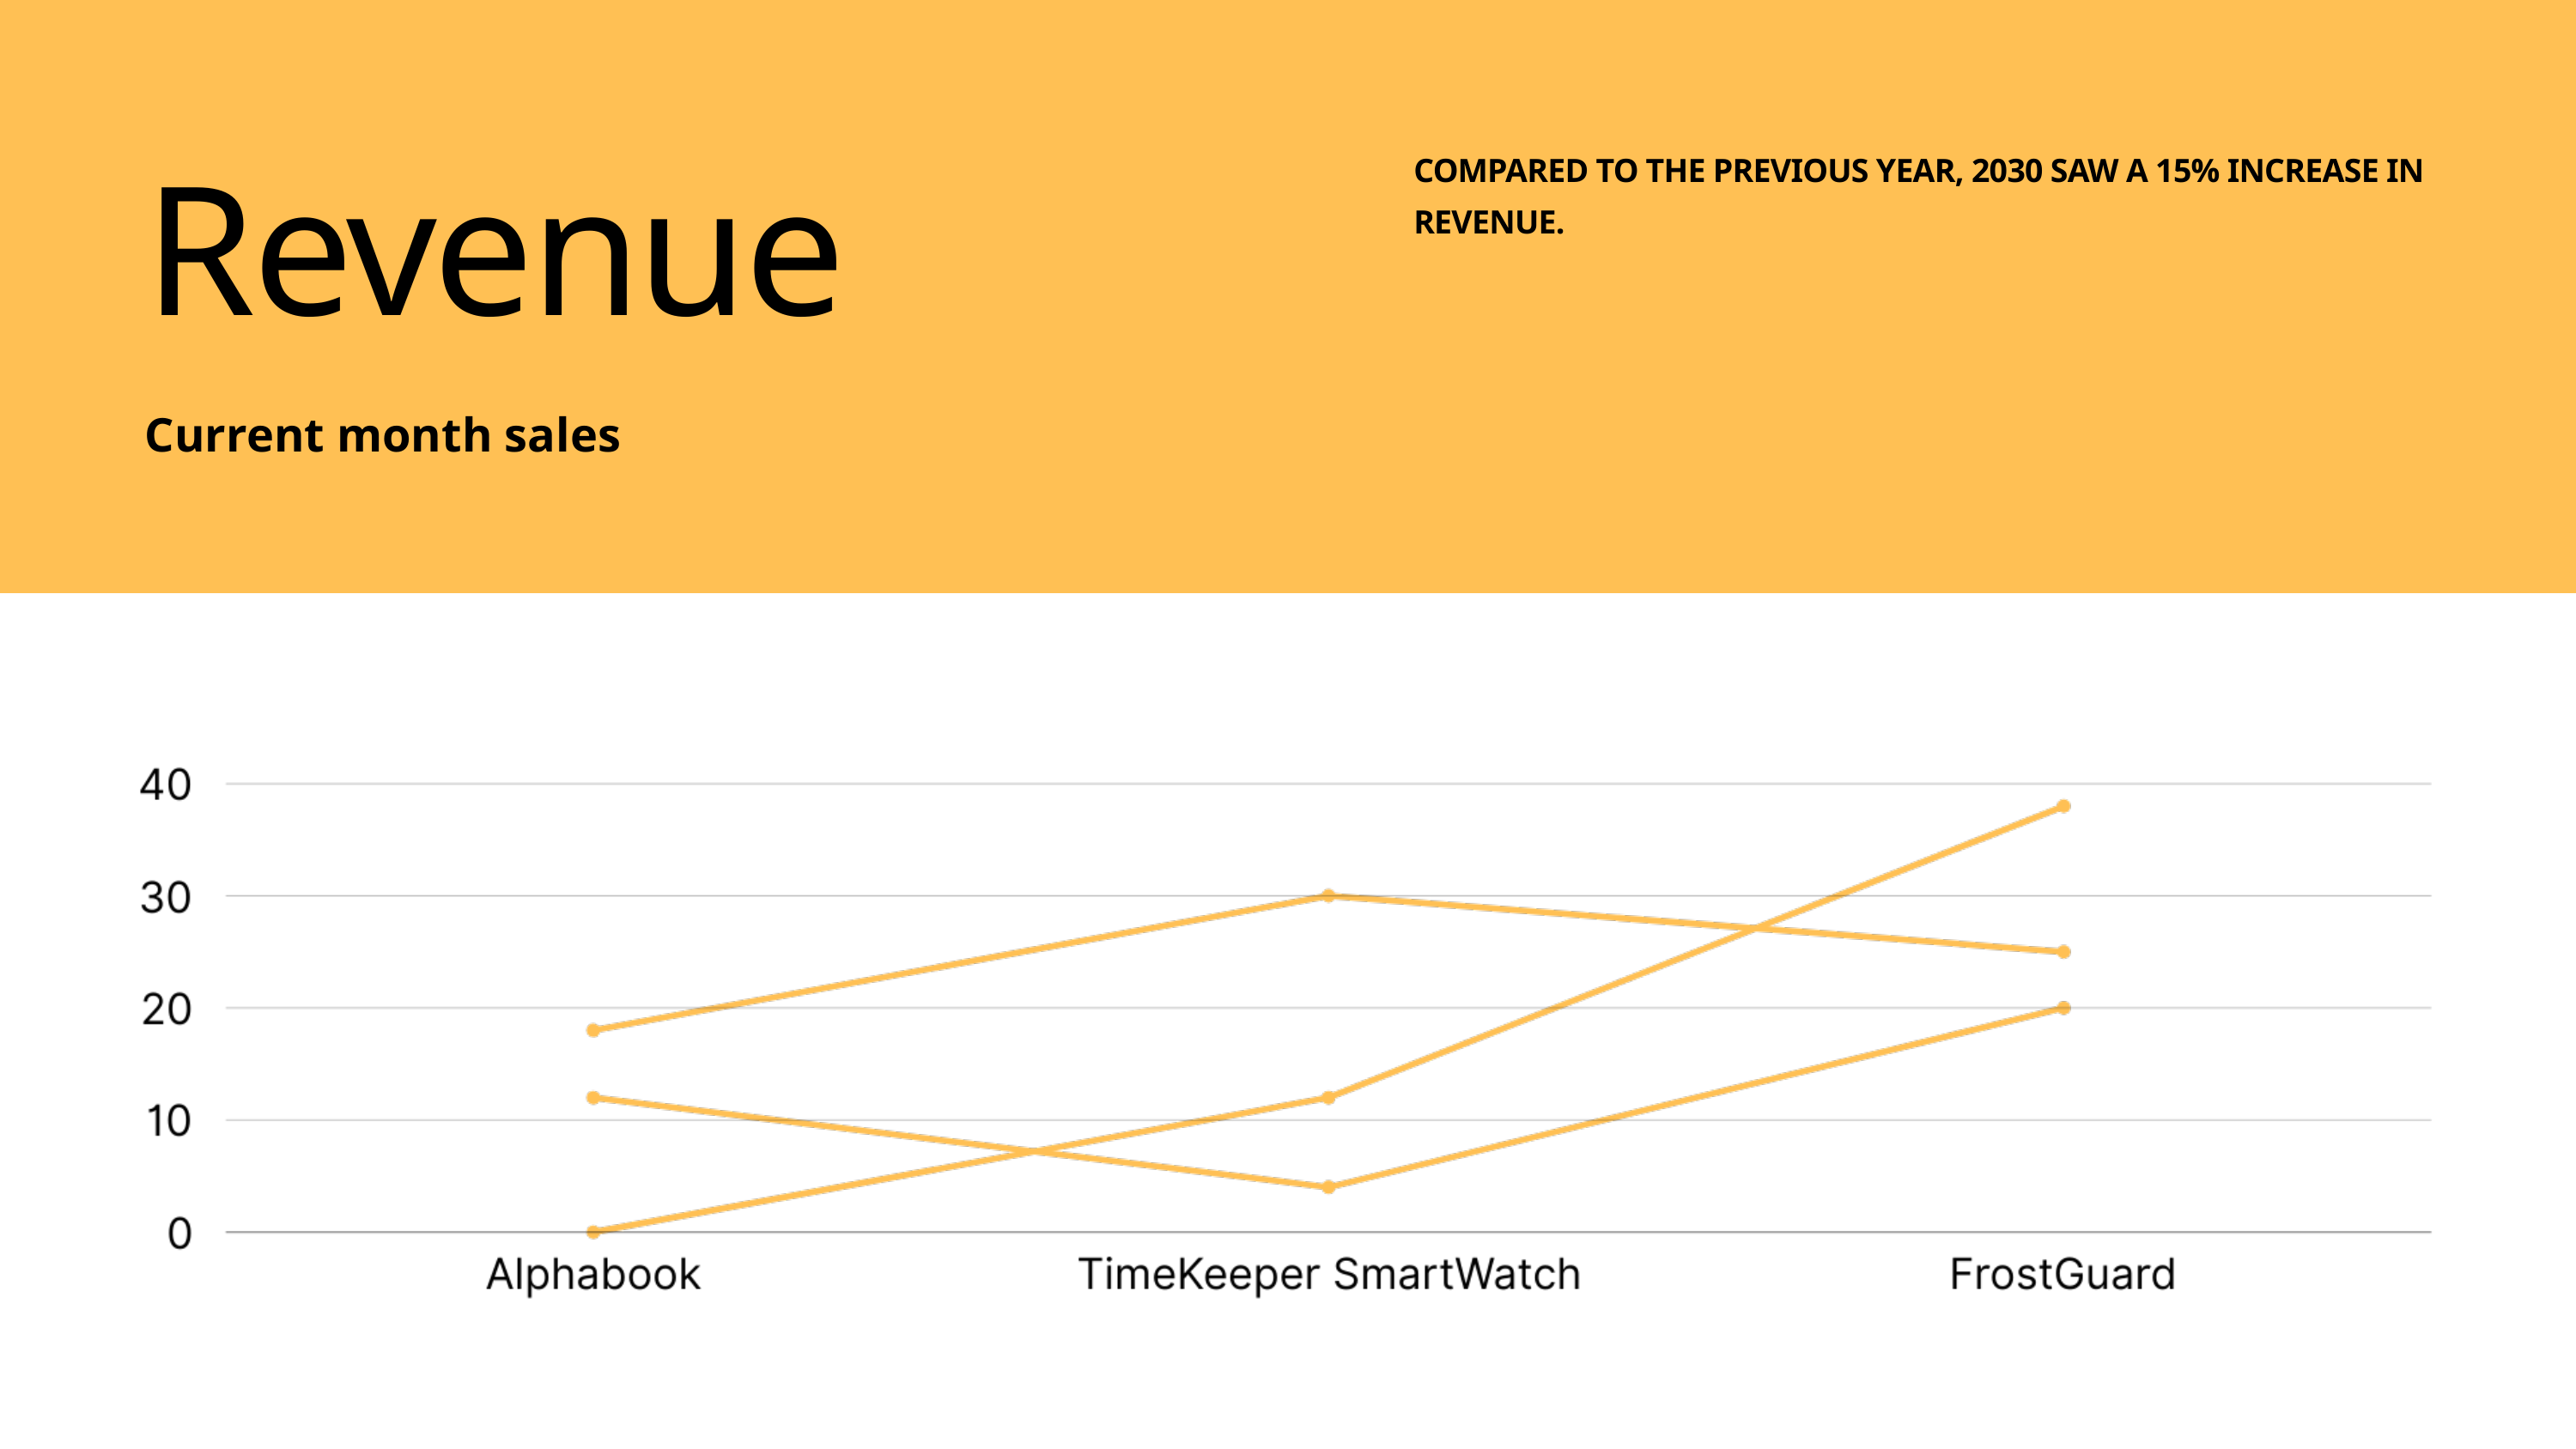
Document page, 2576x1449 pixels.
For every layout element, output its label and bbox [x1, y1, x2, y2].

text_box [144, 144, 1164, 459]
text_box [1413, 137, 2432, 349]
text_box [0, 0, 2576, 534]
picture [0, 537, 2576, 1449]
